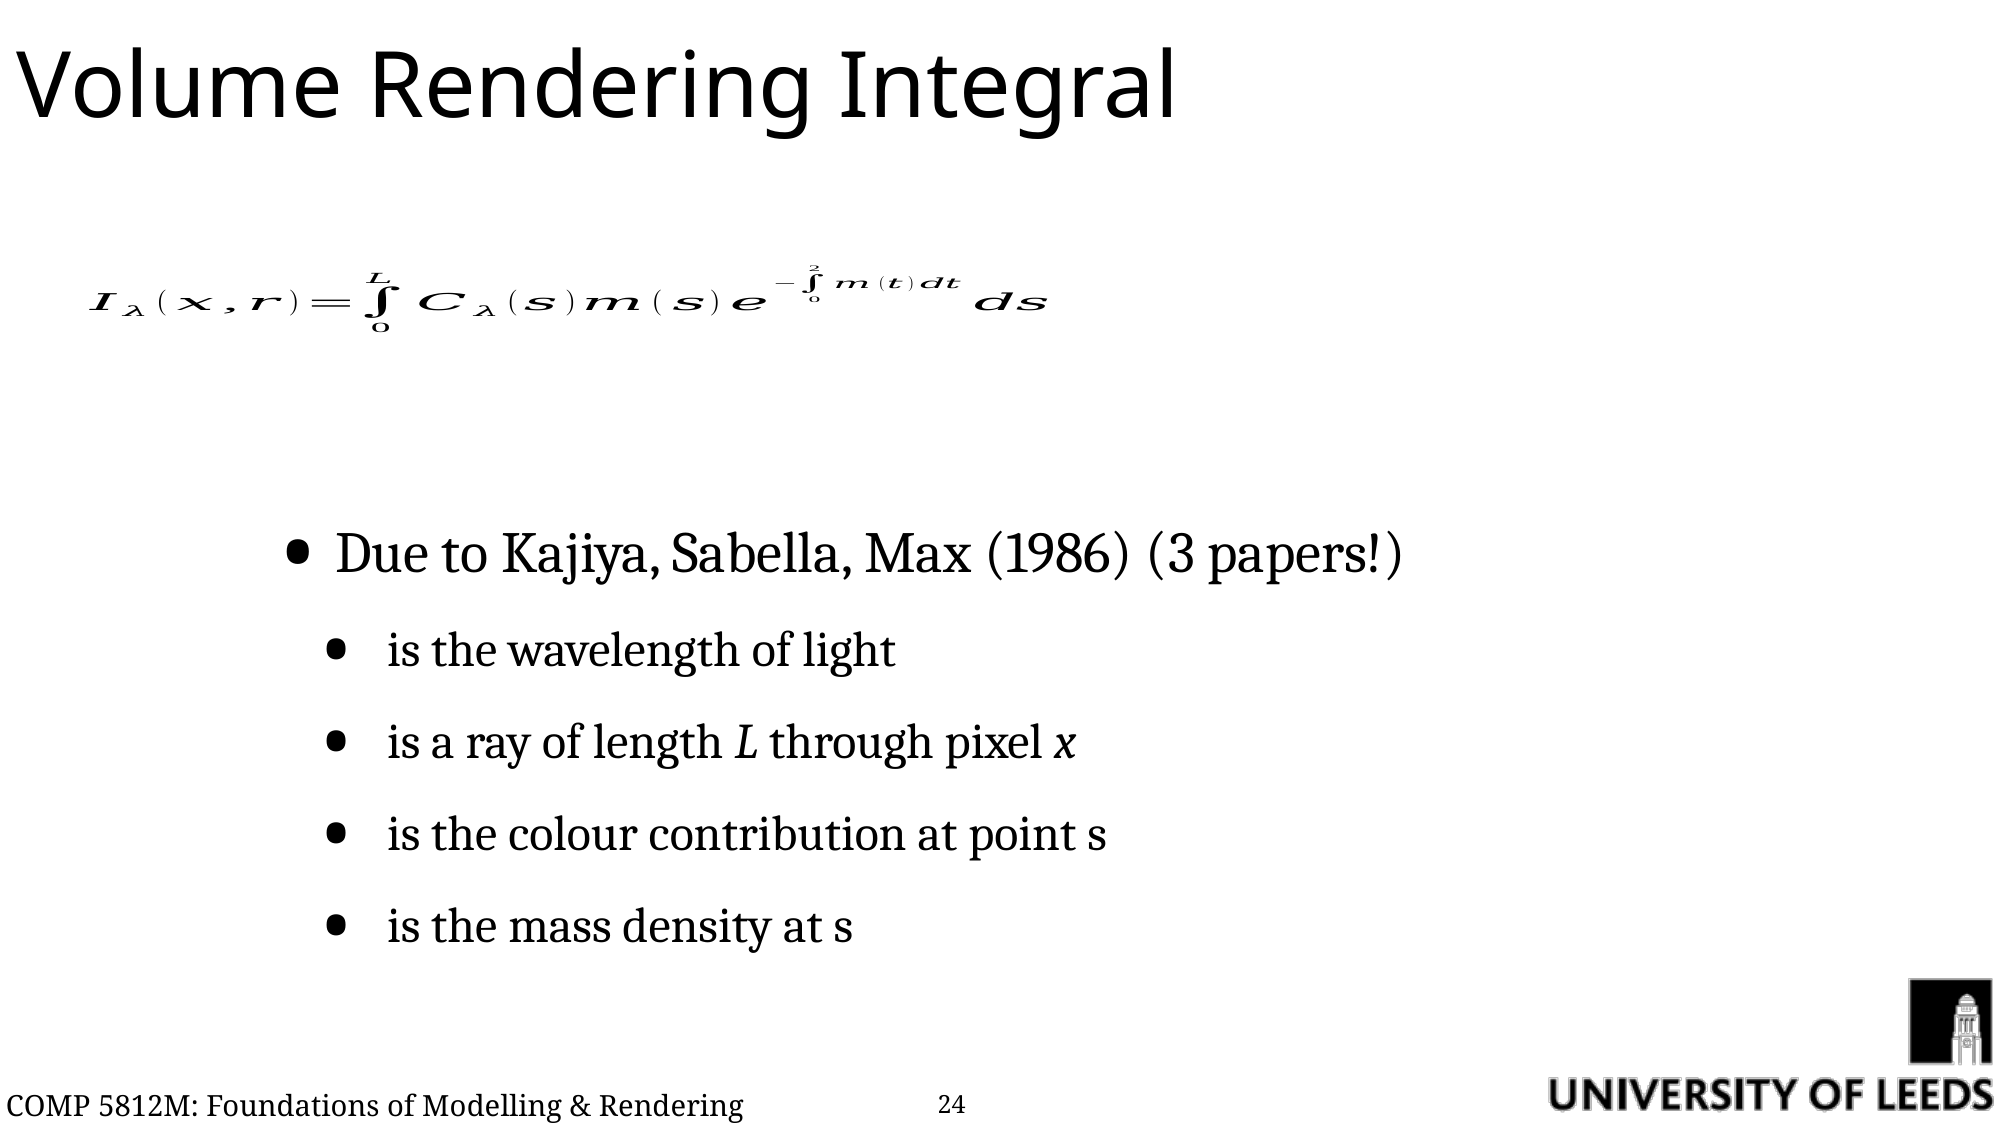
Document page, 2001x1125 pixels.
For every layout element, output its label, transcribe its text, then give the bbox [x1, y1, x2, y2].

picture [1543, 930, 2000, 1125]
title Volume Rendering Integral [1, 0, 2000, 176]
